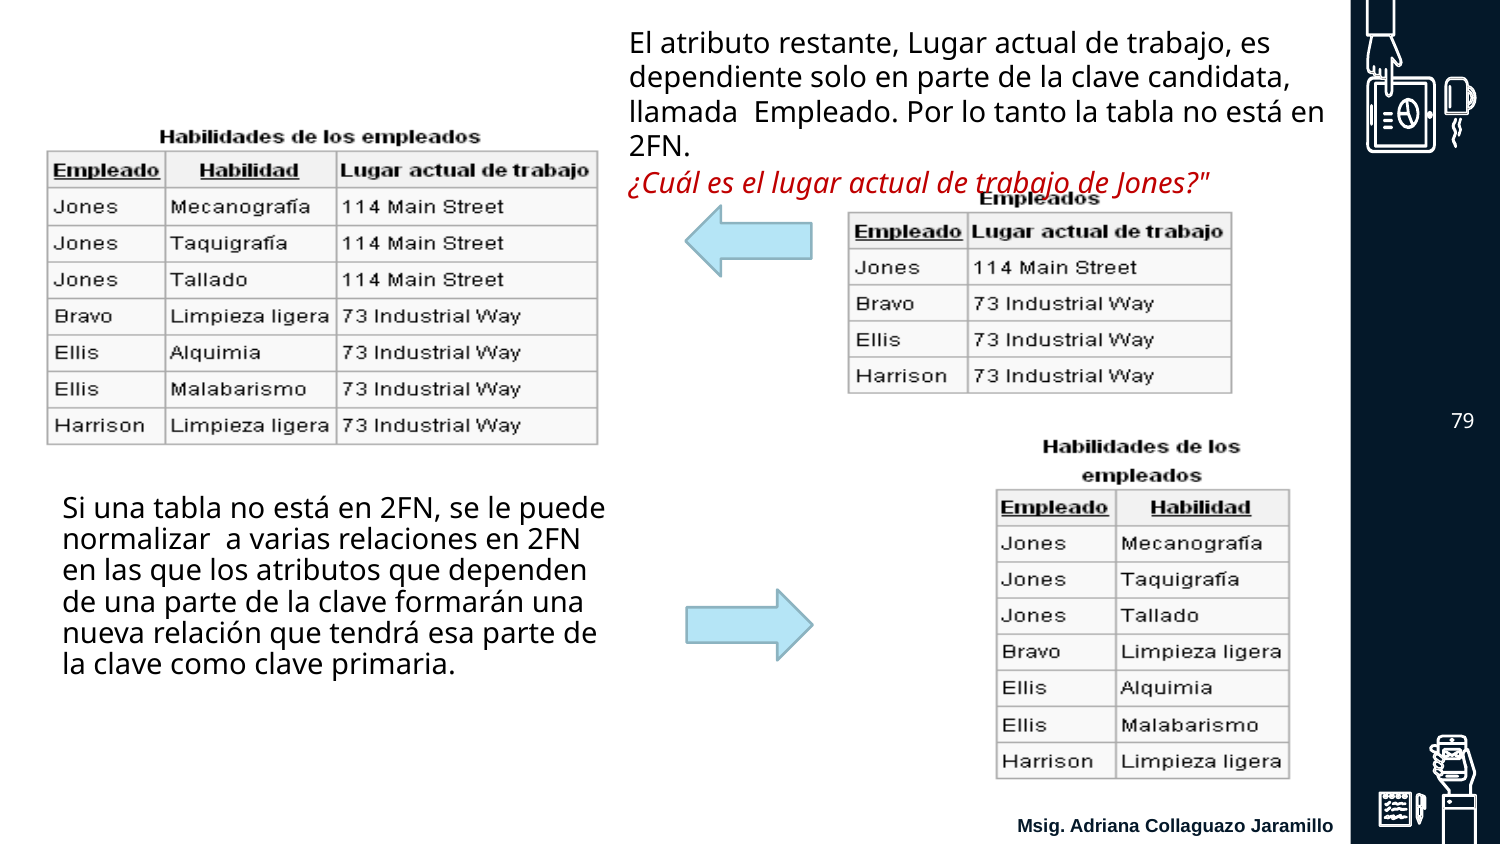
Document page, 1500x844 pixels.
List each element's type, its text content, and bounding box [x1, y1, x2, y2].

slide_number ‹#› [1425, 362, 1500, 482]
text_box [685, 209, 812, 277]
text_box [827, 209, 1304, 791]
text_box El atributo restante, Lugar actual de trabajo, es dependiente solo en parte de la clave candidata, llamada Empleado. Por lo tanto la tabla no está en 2FN. ¿Cuál es el lugar actual de trabajo de Jones?" [611, 18, 1354, 209]
text_box [26, 123, 612, 454]
text_box Si una tabla no está en 2FN, se le puede normalizar a varias relaciones en 2FN en las que los atributos que dependen de una parte de la clave formarán una nueva relación que tendrá esa parte de la clave como clave primaria. [44, 486, 630, 688]
text_box [686, 589, 813, 661]
